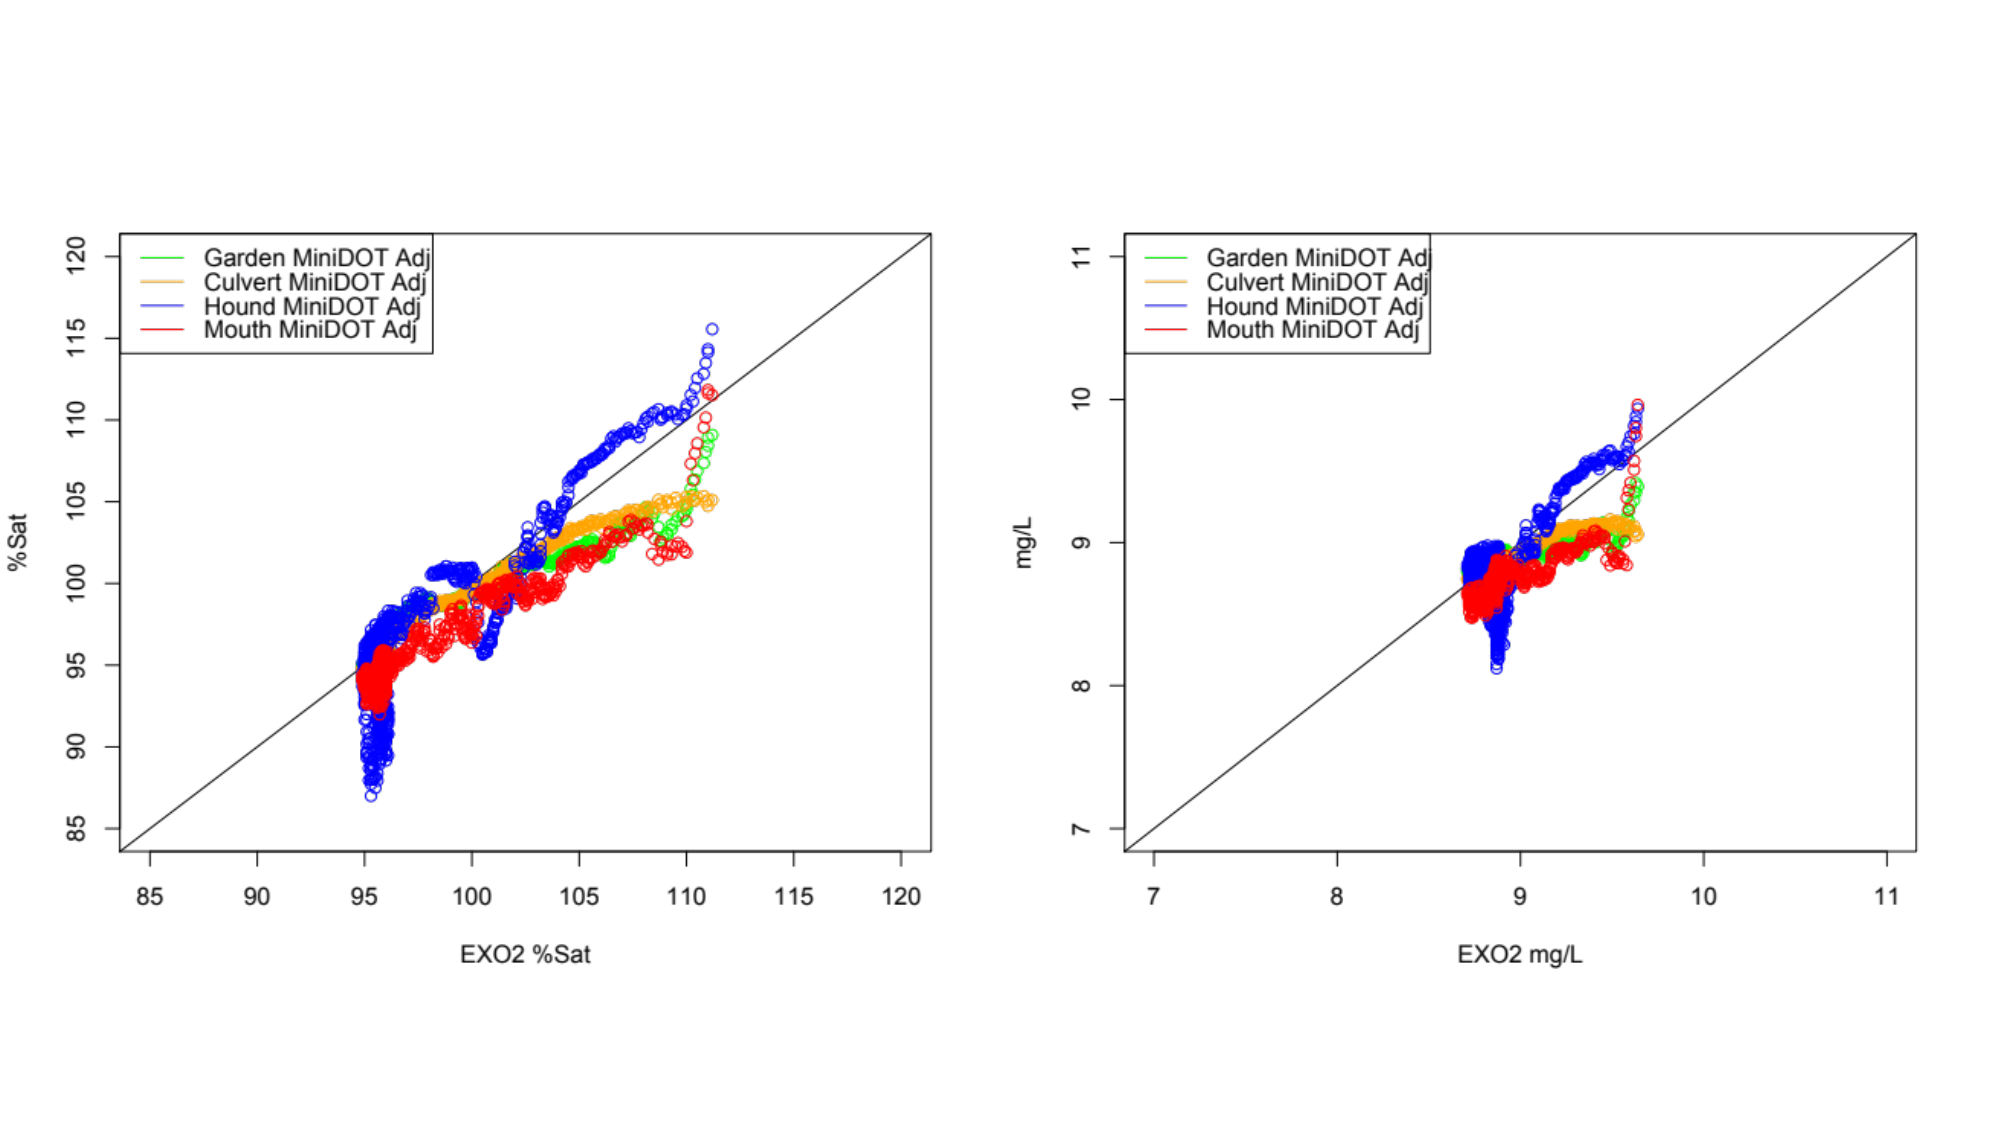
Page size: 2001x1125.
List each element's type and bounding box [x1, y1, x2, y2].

picture [0, 114, 990, 998]
picture [1005, 114, 1975, 998]
